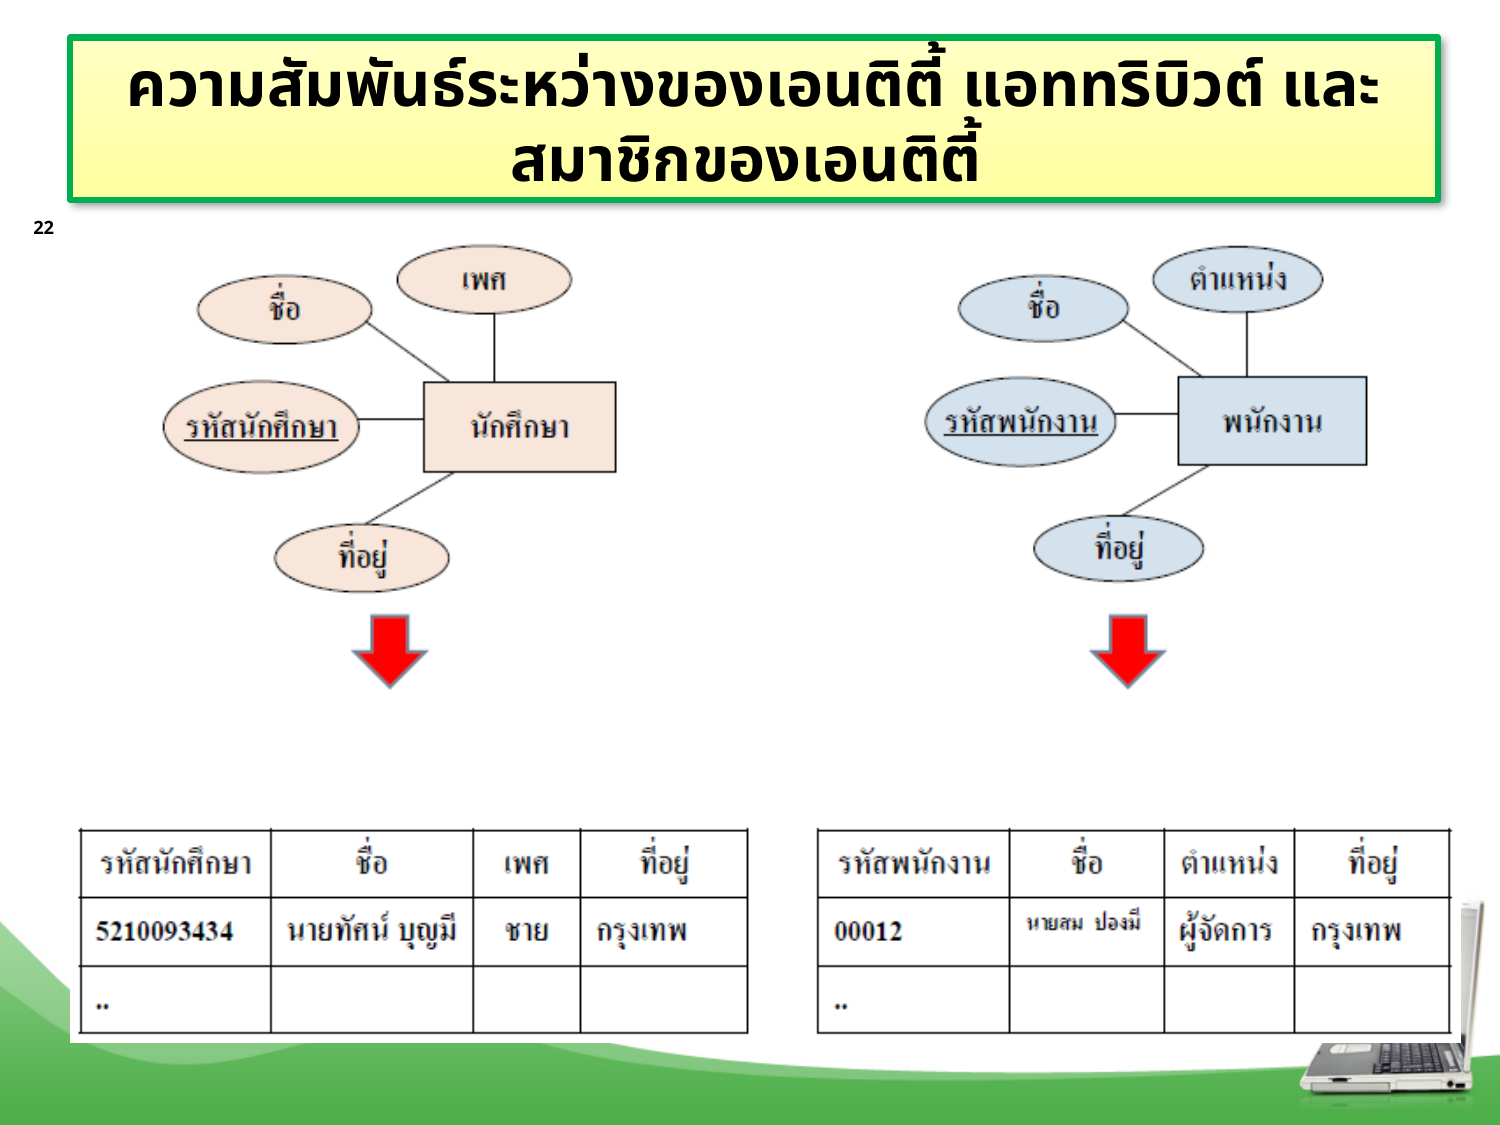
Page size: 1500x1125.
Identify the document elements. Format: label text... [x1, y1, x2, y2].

title ความสัมพันธ์ระหว่างของเอนติตี้ แอททริบิวต์ และสมาชิกของเอนติตี้ [67, 34, 1441, 203]
slide_number 22 [0, 208, 88, 249]
picture [0, 0, 1500, 1125]
